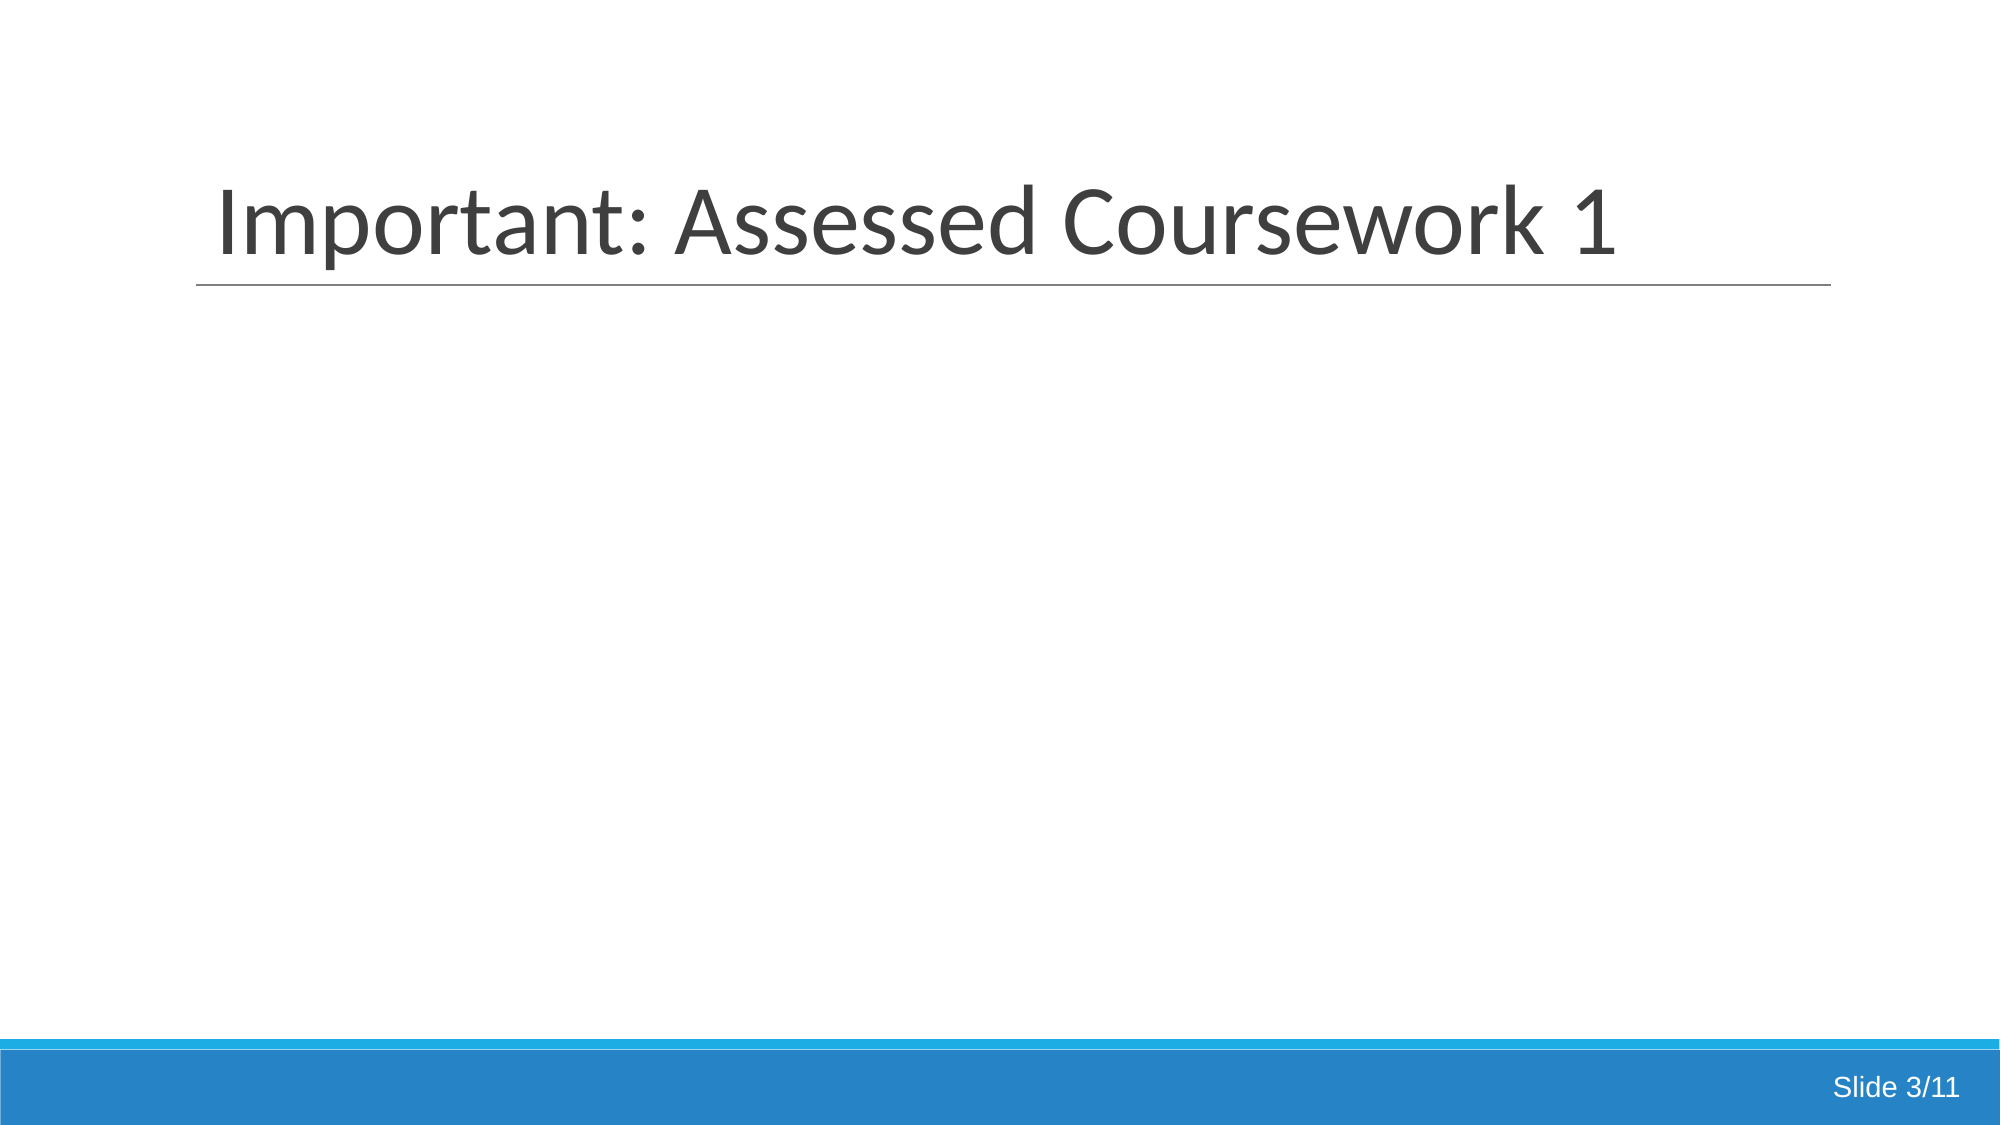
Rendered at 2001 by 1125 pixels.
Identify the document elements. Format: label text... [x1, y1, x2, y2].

title Important: Assessed Coursework 1 [200, 44, 1850, 283]
text_box Slide 3/11 [1817, 1053, 2000, 1125]
